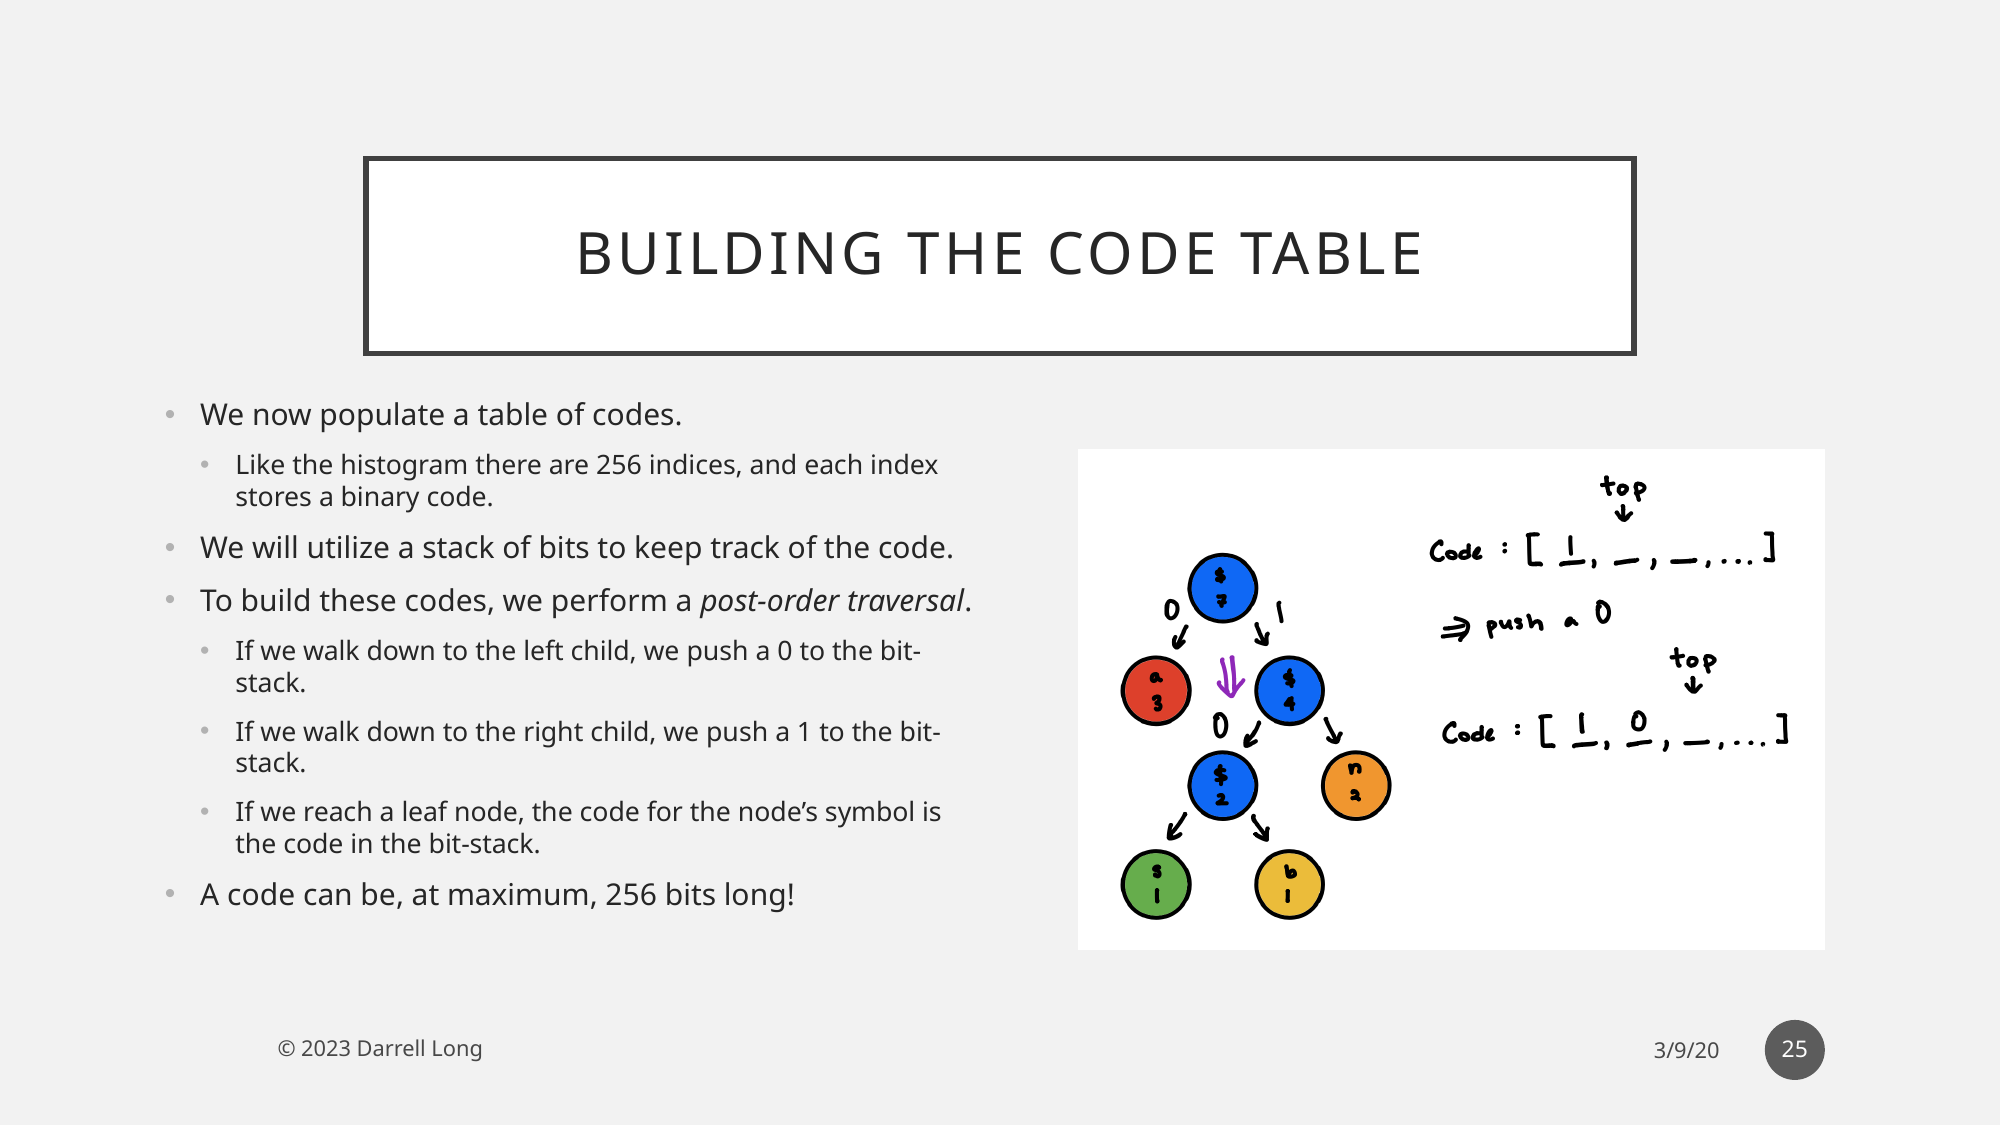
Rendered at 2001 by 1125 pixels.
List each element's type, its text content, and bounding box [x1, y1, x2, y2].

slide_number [1283, 1023, 1735, 1077]
footer © 2023 Darrell Long [262, 1023, 1231, 1076]
list We now populate a table of codes. Like the histogram there are 256 indices, and each index stores a binary code. We will utilize a stack of bits to keep track of the code. To build these codes, we perform a post-order traversal. If we walk down to the left child, we push a 0 to the bit-stack. If we walk down to the right child, we push a 1 to the bit-stack. If we reach a leaf node, the code for the node’s symbol is the code in the bit-stack. A code can be, at maximum, 256 bits long! [149, 388, 1000, 950]
title Building the code table [363, 156, 1637, 356]
picture [1078, 449, 1825, 950]
slide_number 25 [1764, 1019, 1825, 1080]
